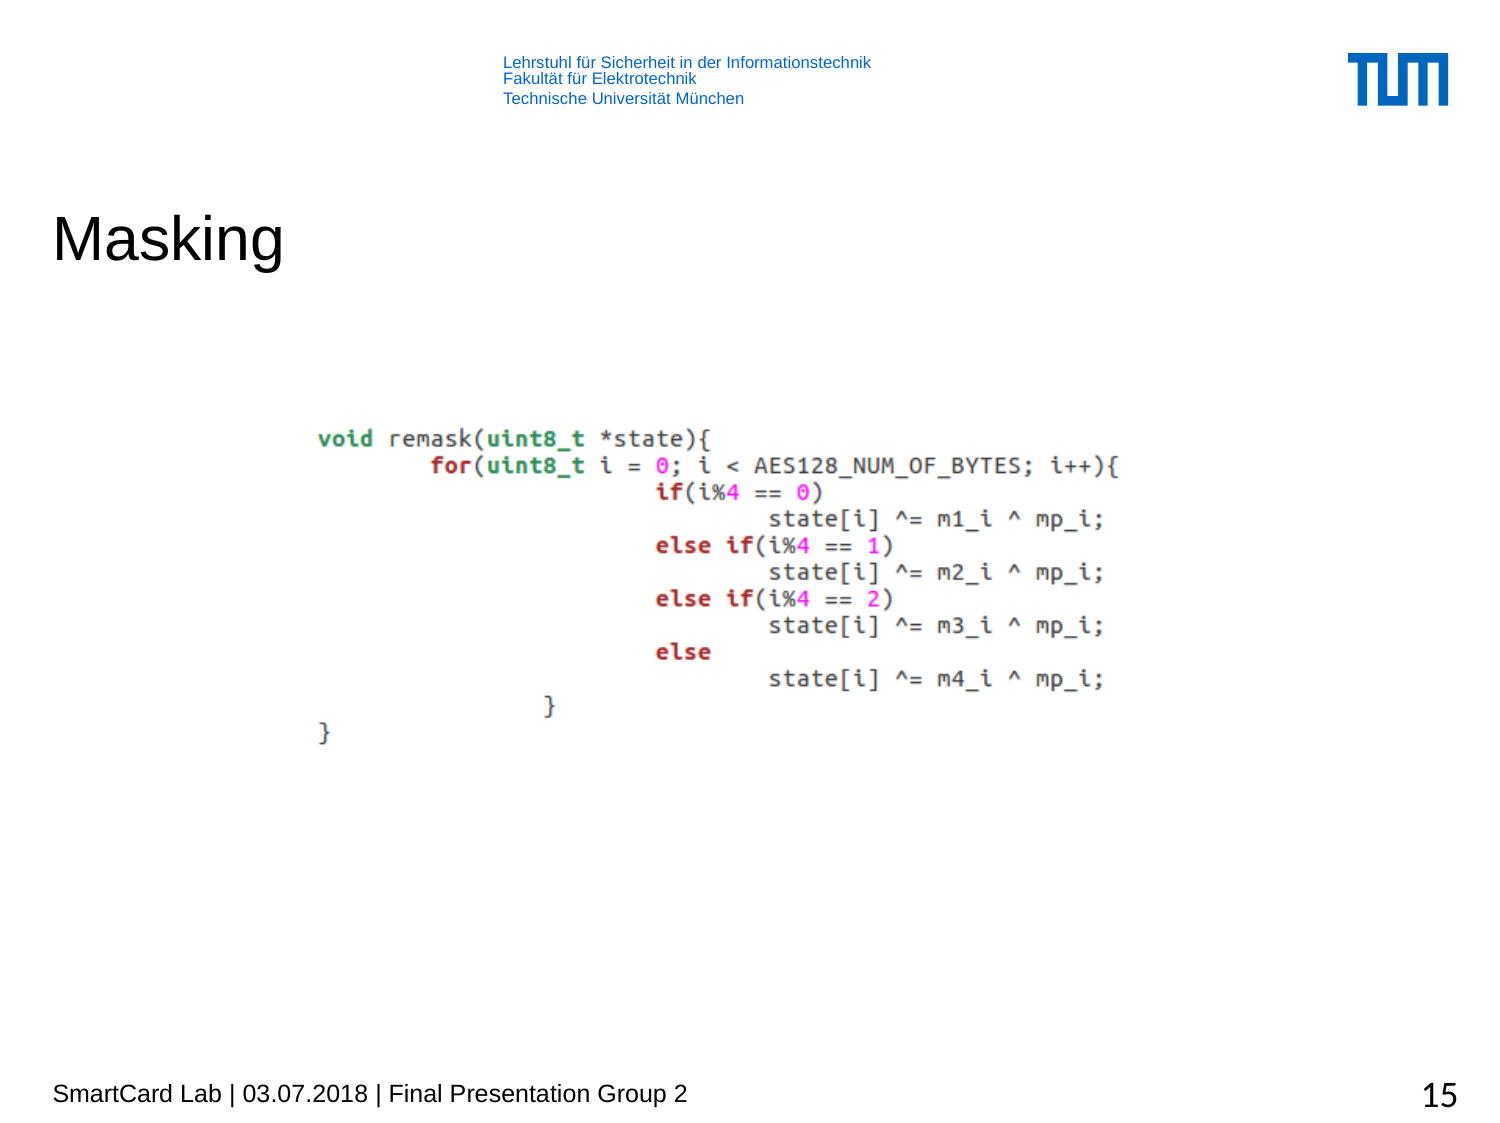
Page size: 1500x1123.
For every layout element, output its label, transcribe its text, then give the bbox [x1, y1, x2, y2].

title Masking [52, 136, 1453, 324]
text_box SmartCard Lab | 03.07.2018 | Final Presentation Group 2 [52, 1062, 1116, 1122]
text_box 15 [1121, 1062, 1459, 1122]
picture [314, 425, 1155, 766]
